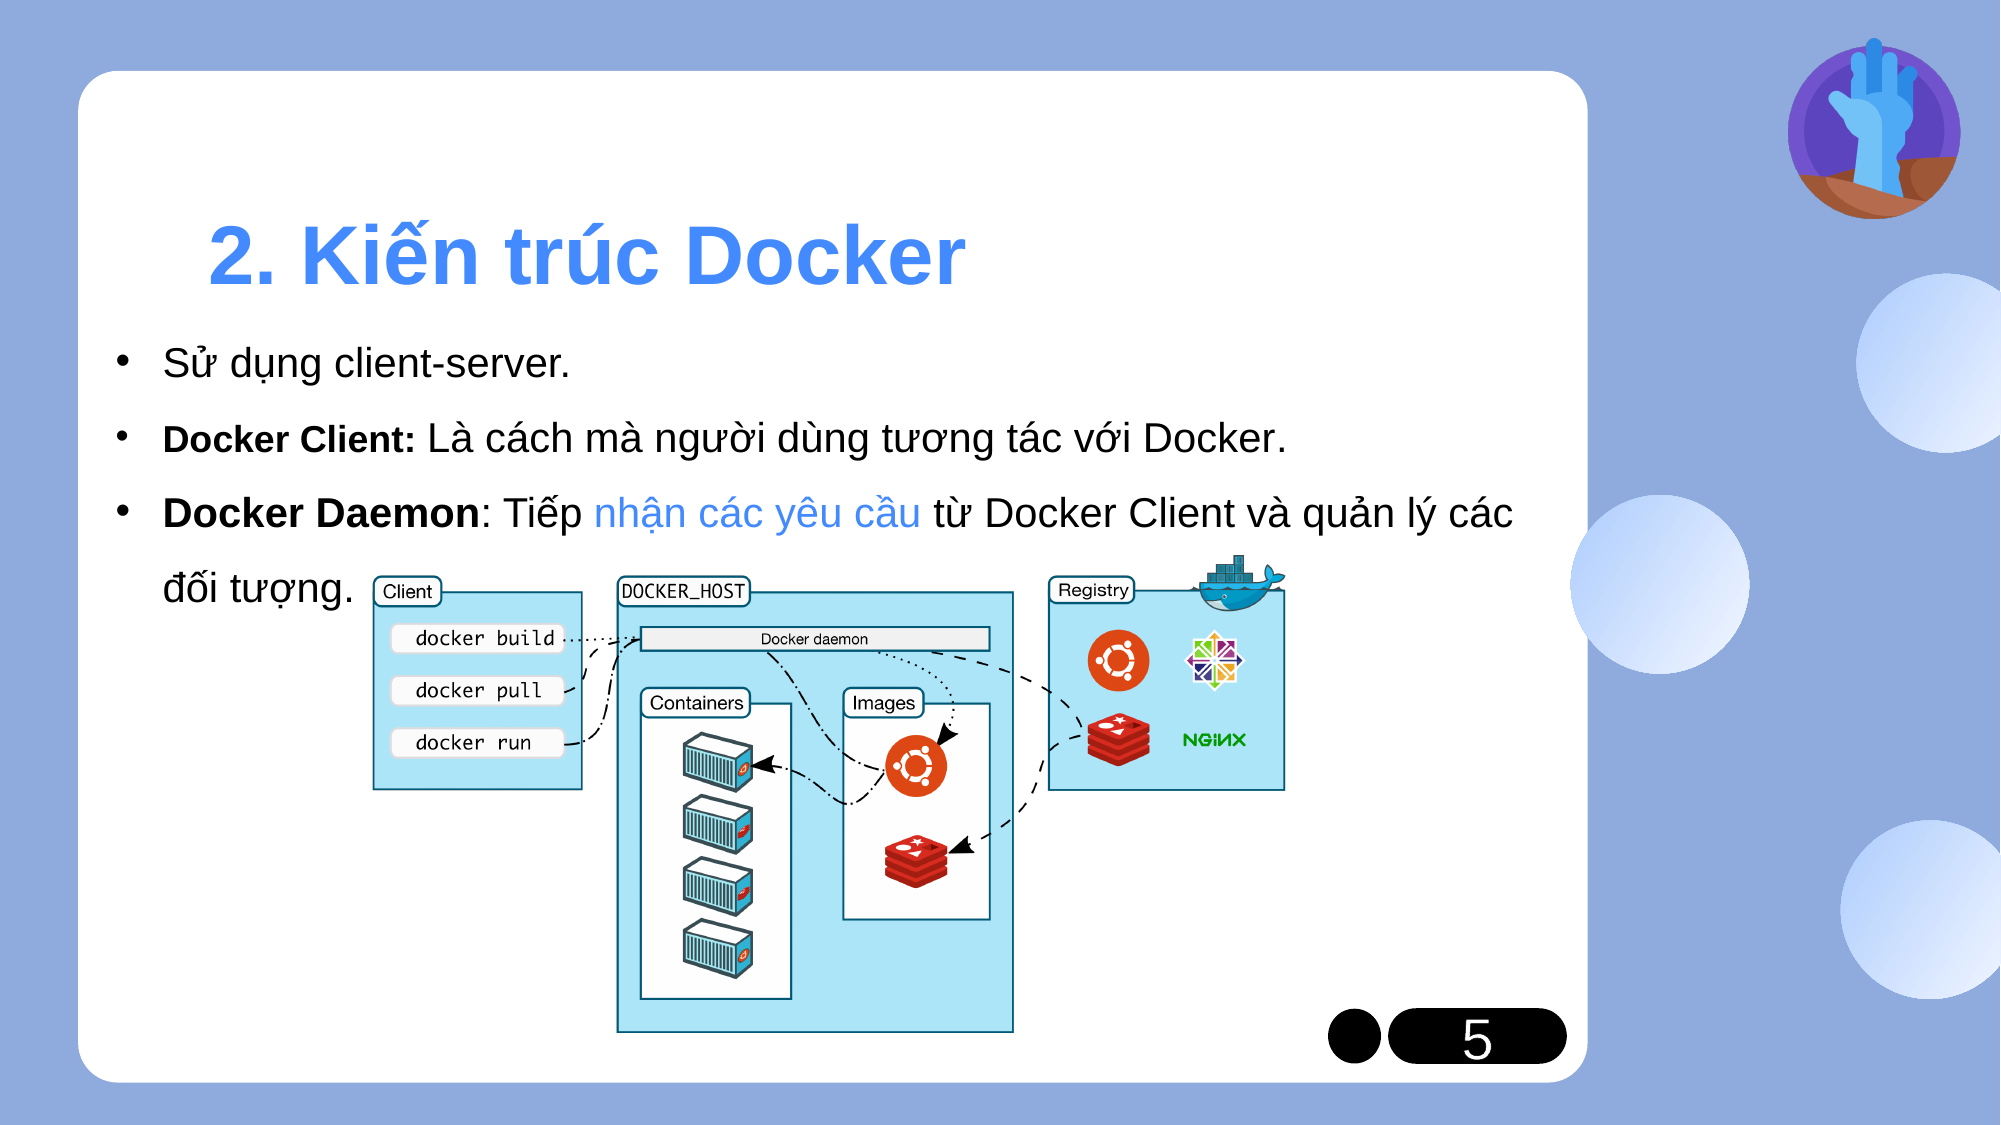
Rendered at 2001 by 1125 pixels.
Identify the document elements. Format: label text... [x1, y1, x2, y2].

picture [375, 594, 580, 788]
picture [620, 578, 748, 604]
text_box Sử dụng client-server. Docker Client: Là cách mà người dùng tương tác với Docker. Docker Daemon: Tiếp nhận các yêu cầu từ Docker Client và quản lý các đối tượng. [100, 302, 1590, 618]
text_box [0, 0, 2000, 1125]
text_box [1839, 819, 2000, 1000]
text_box [77, 69, 1589, 1084]
text_box [1855, 272, 2000, 454]
text_box 2. Kiến trúc Docker [193, 144, 986, 302]
picture [372, 555, 1286, 1034]
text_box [1329, 1008, 1567, 1064]
picture [1051, 578, 1132, 601]
picture [1784, 38, 1964, 219]
text_box [1569, 494, 1751, 675]
picture [1050, 589, 1283, 788]
picture [375, 578, 440, 604]
